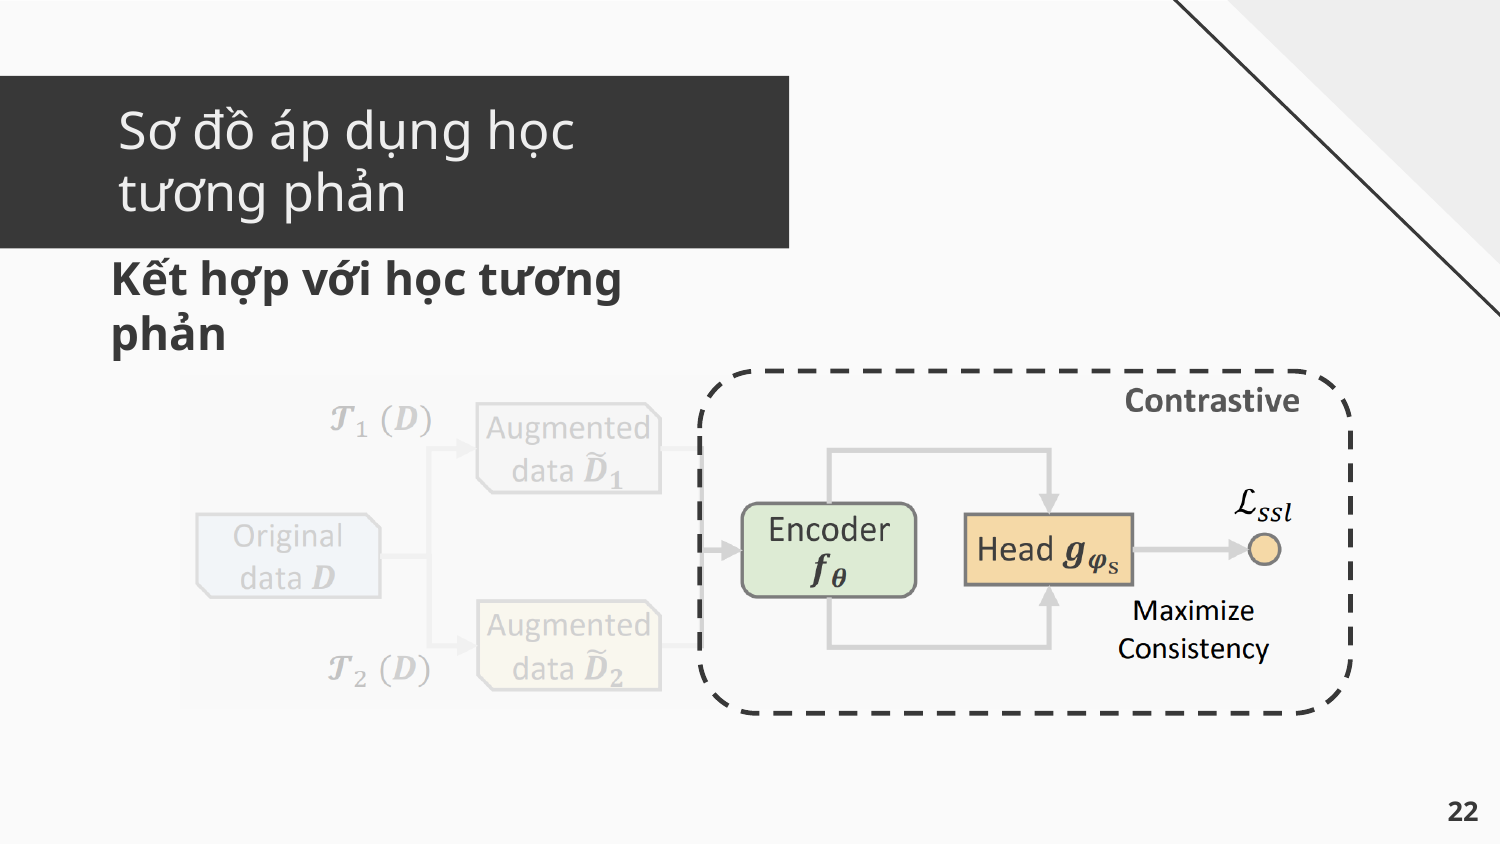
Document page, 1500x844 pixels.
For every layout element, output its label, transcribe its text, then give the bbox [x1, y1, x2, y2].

title Sơ đồ áp dụng học tương phản [104, 87, 750, 233]
title Kết hợp với học tương phản [95, 263, 729, 346]
slide_number ‹#› [1403, 779, 1494, 844]
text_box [179, 370, 1351, 714]
